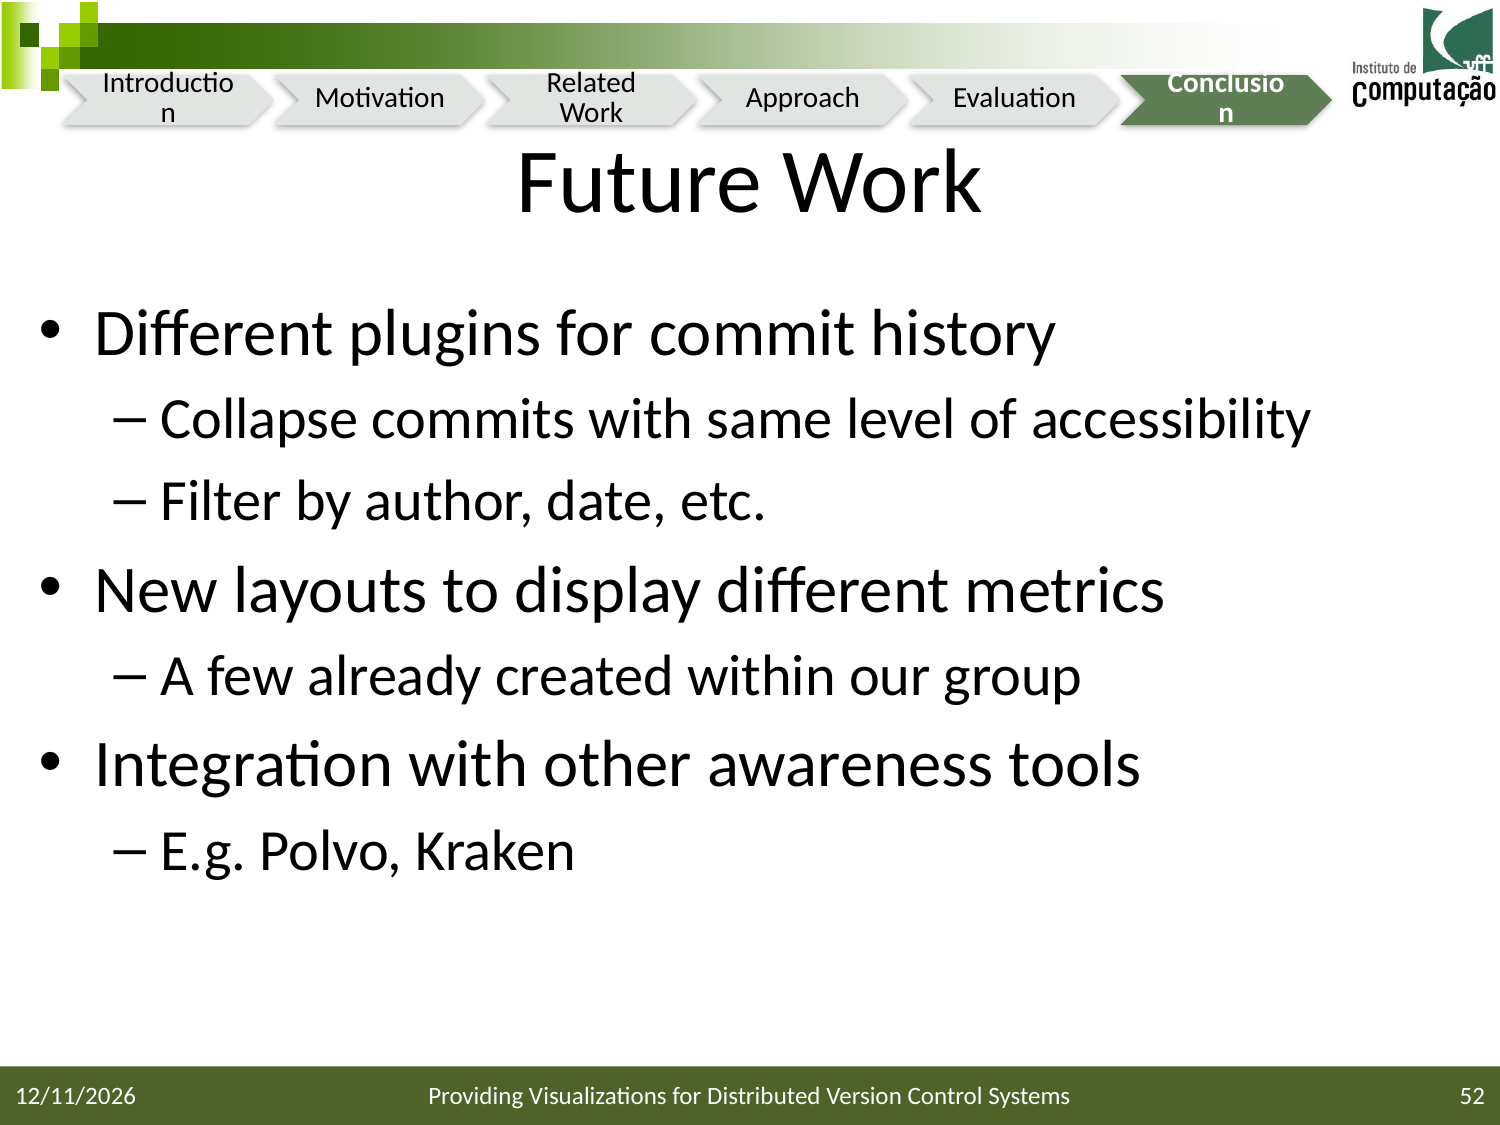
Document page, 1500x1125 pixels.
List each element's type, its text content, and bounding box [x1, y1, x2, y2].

footer Providing Visualizations for Distributed Version Control Systems [362, 1065, 1138, 1125]
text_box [62, 74, 1333, 126]
slide_number 52 [1149, 1065, 1500, 1125]
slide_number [0, 1065, 350, 1125]
list Different plugins for commit history Collapse commits with same level of accessibility Filter by author, date, etc. New layouts to display different metrics A few already created within our group Integration with other awareness tools E.g. Polvo, Kraken [23, 281, 1477, 1055]
title Future Work [23, 82, 1477, 270]
